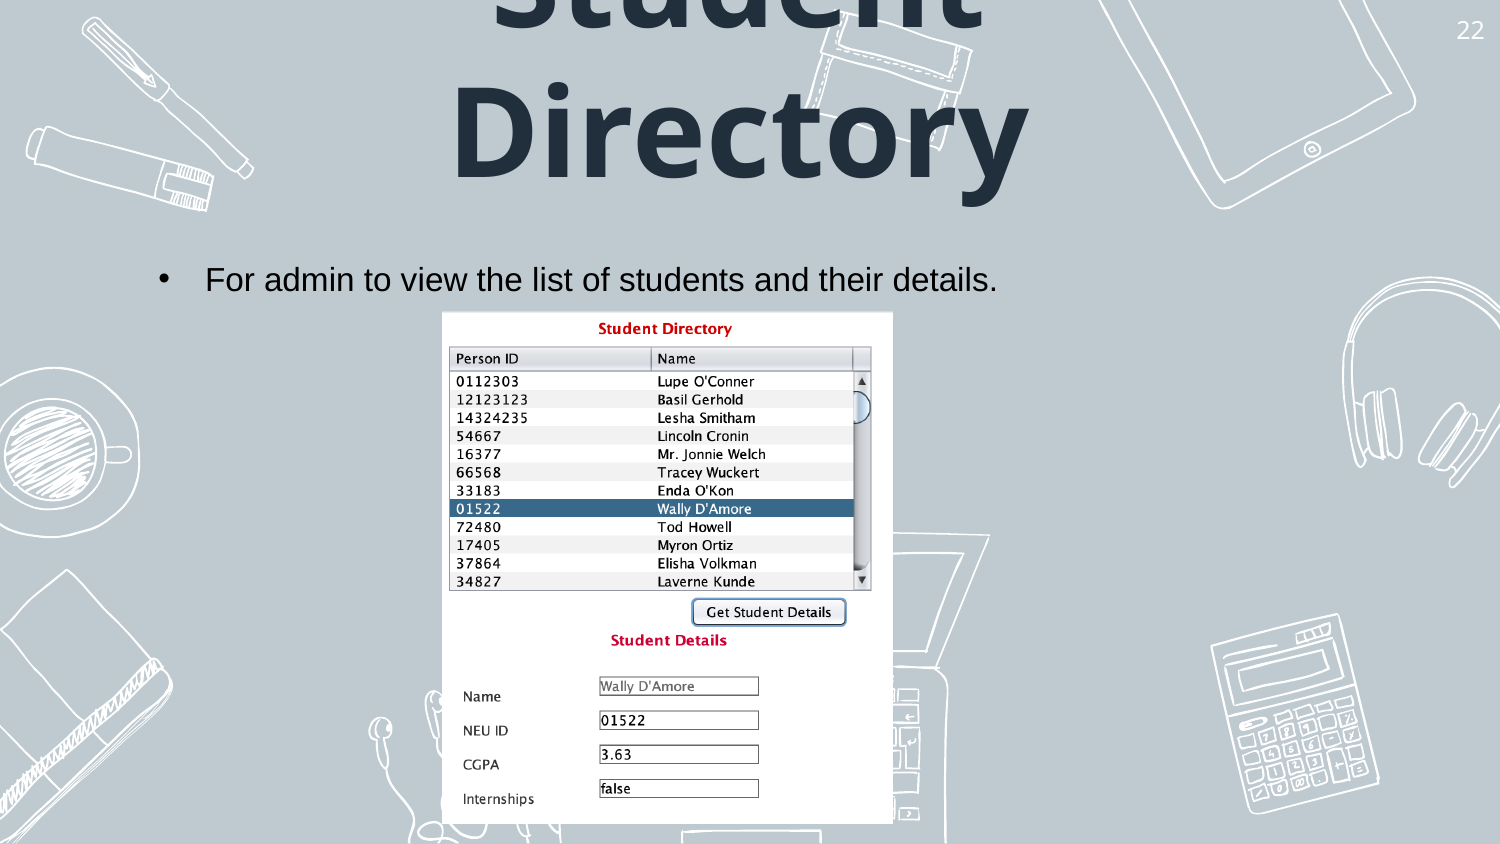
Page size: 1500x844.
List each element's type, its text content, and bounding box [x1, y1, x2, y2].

slide_number 22 [1435, 0, 1500, 53]
picture [442, 311, 893, 824]
title Student Directory [244, 48, 1234, 218]
text_box For admin to view the list of students and their details. [143, 250, 1343, 306]
